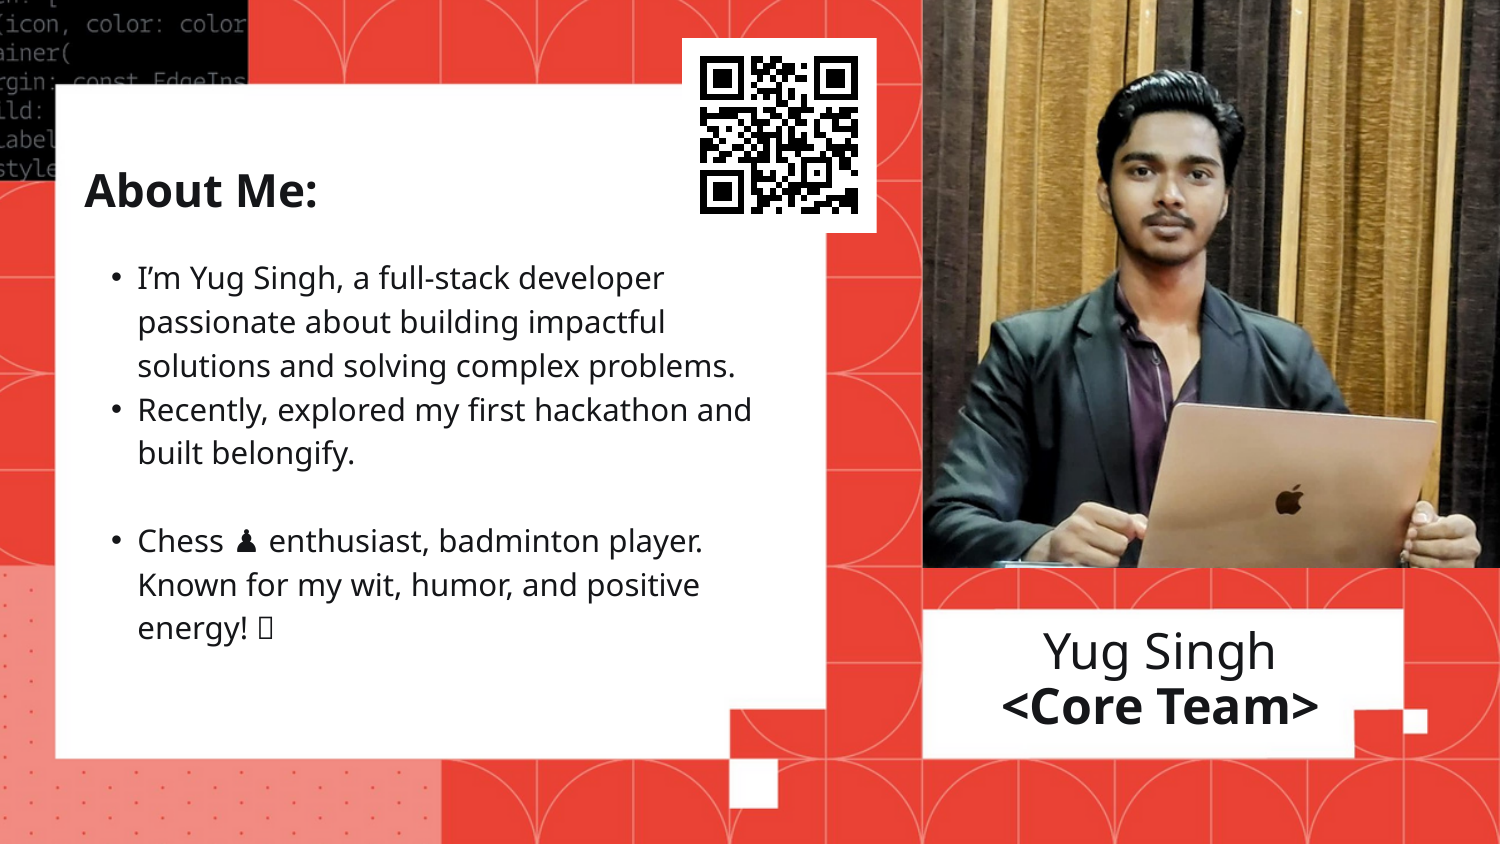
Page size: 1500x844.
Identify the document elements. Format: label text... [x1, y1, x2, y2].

text_box Yug Singh <Core Team> [922, 624, 1399, 735]
text_box About Me: I’m Yug Singh, a full-stack developer passionate about building impactful solutions and solving complex problems. Recently, explored my first hackathon and built belongify. Chess ♟️ enthusiast, badminton player. Known for my wit, humor, and positive energy! 🚀 [84, 153, 778, 689]
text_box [681, 38, 877, 234]
text_box [0, 0, 1500, 844]
text_box [922, 0, 1500, 568]
